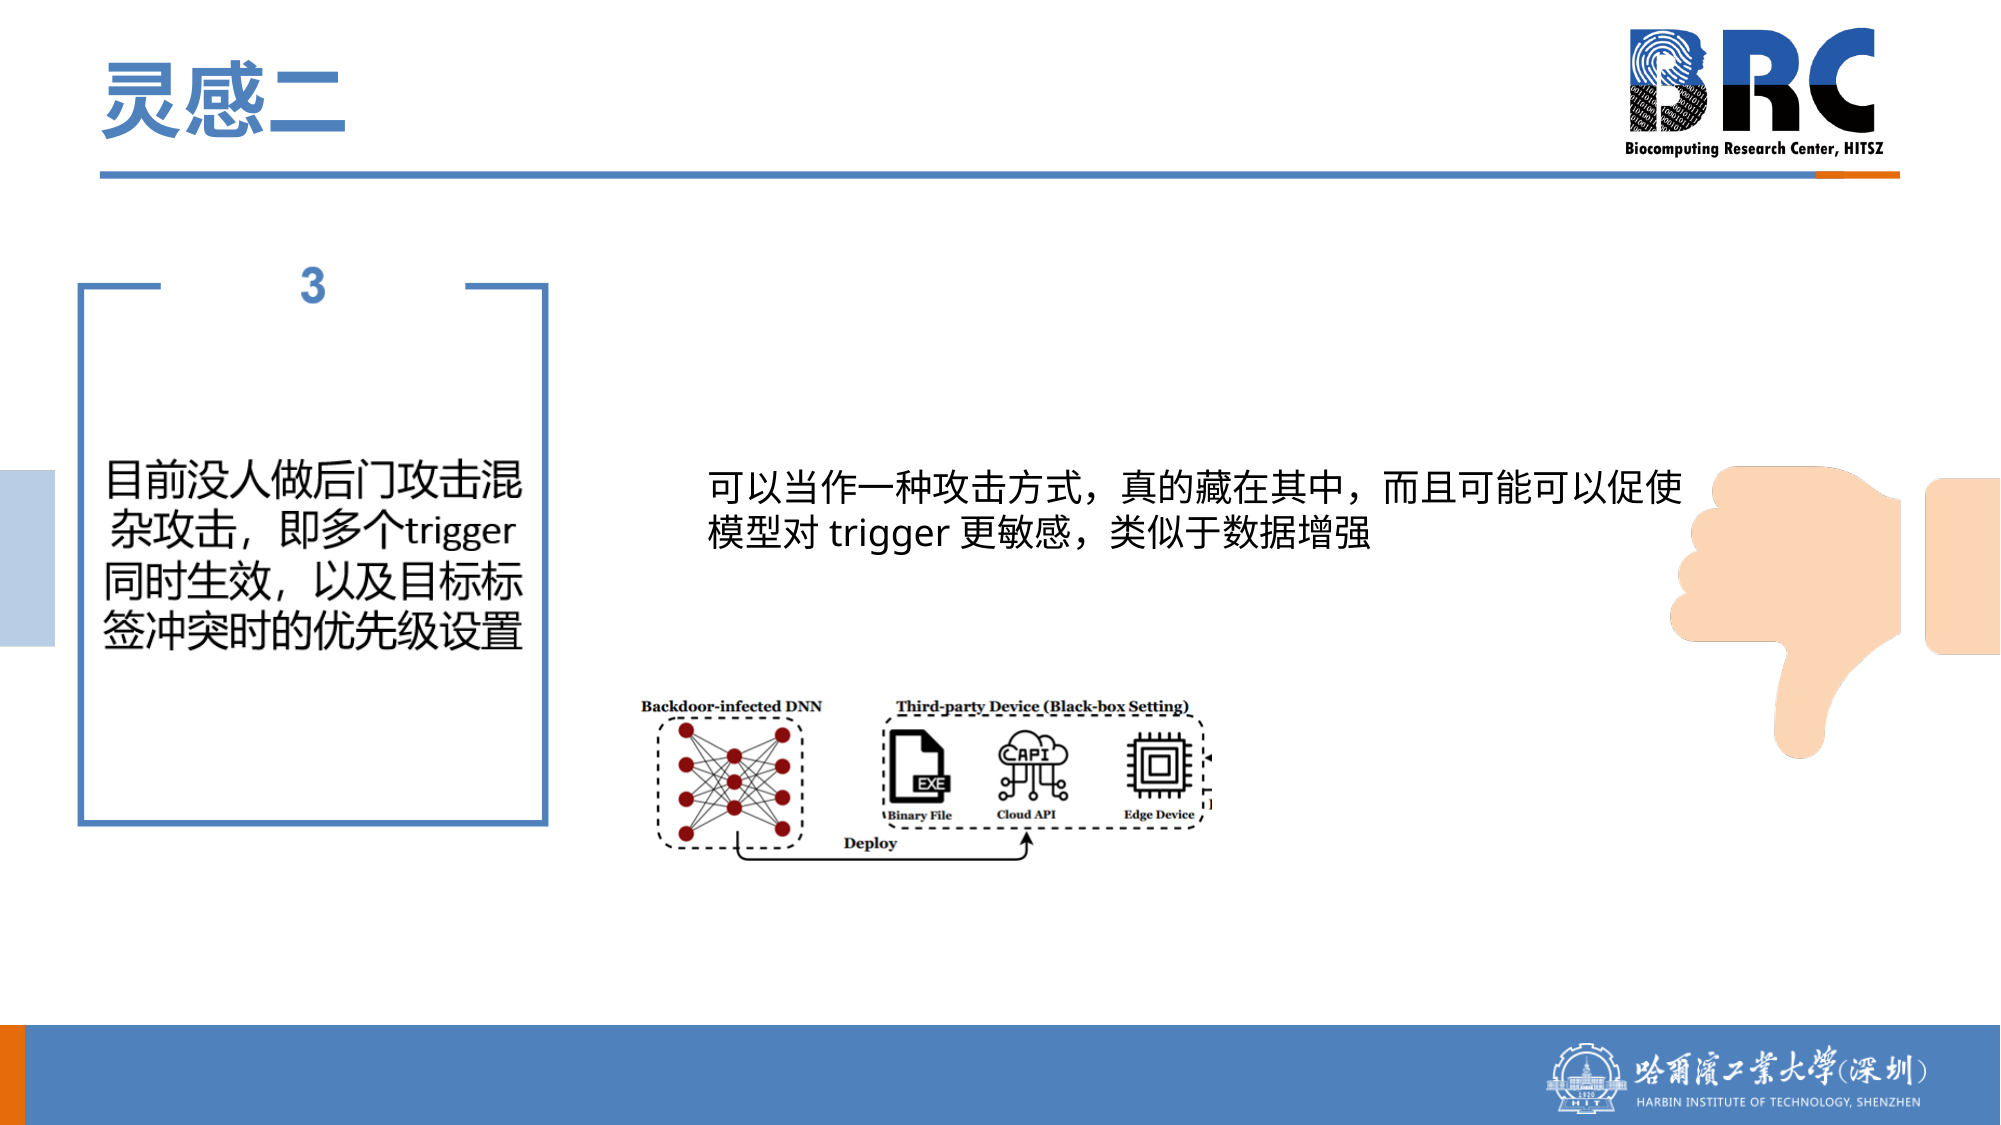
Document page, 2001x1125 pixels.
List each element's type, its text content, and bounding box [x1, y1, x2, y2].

title 灵感二 [99, 37, 1900, 172]
picture [1562, 0, 1944, 276]
picture [0, 243, 569, 846]
text_box 可以当作一种攻击方式，真的藏在其中，而且可能可以促使模型对trigger更敏感，类似于数据增强 [692, 456, 1731, 562]
picture [1546, 1043, 1926, 1114]
picture [1637, 412, 2001, 813]
picture [629, 680, 1212, 876]
